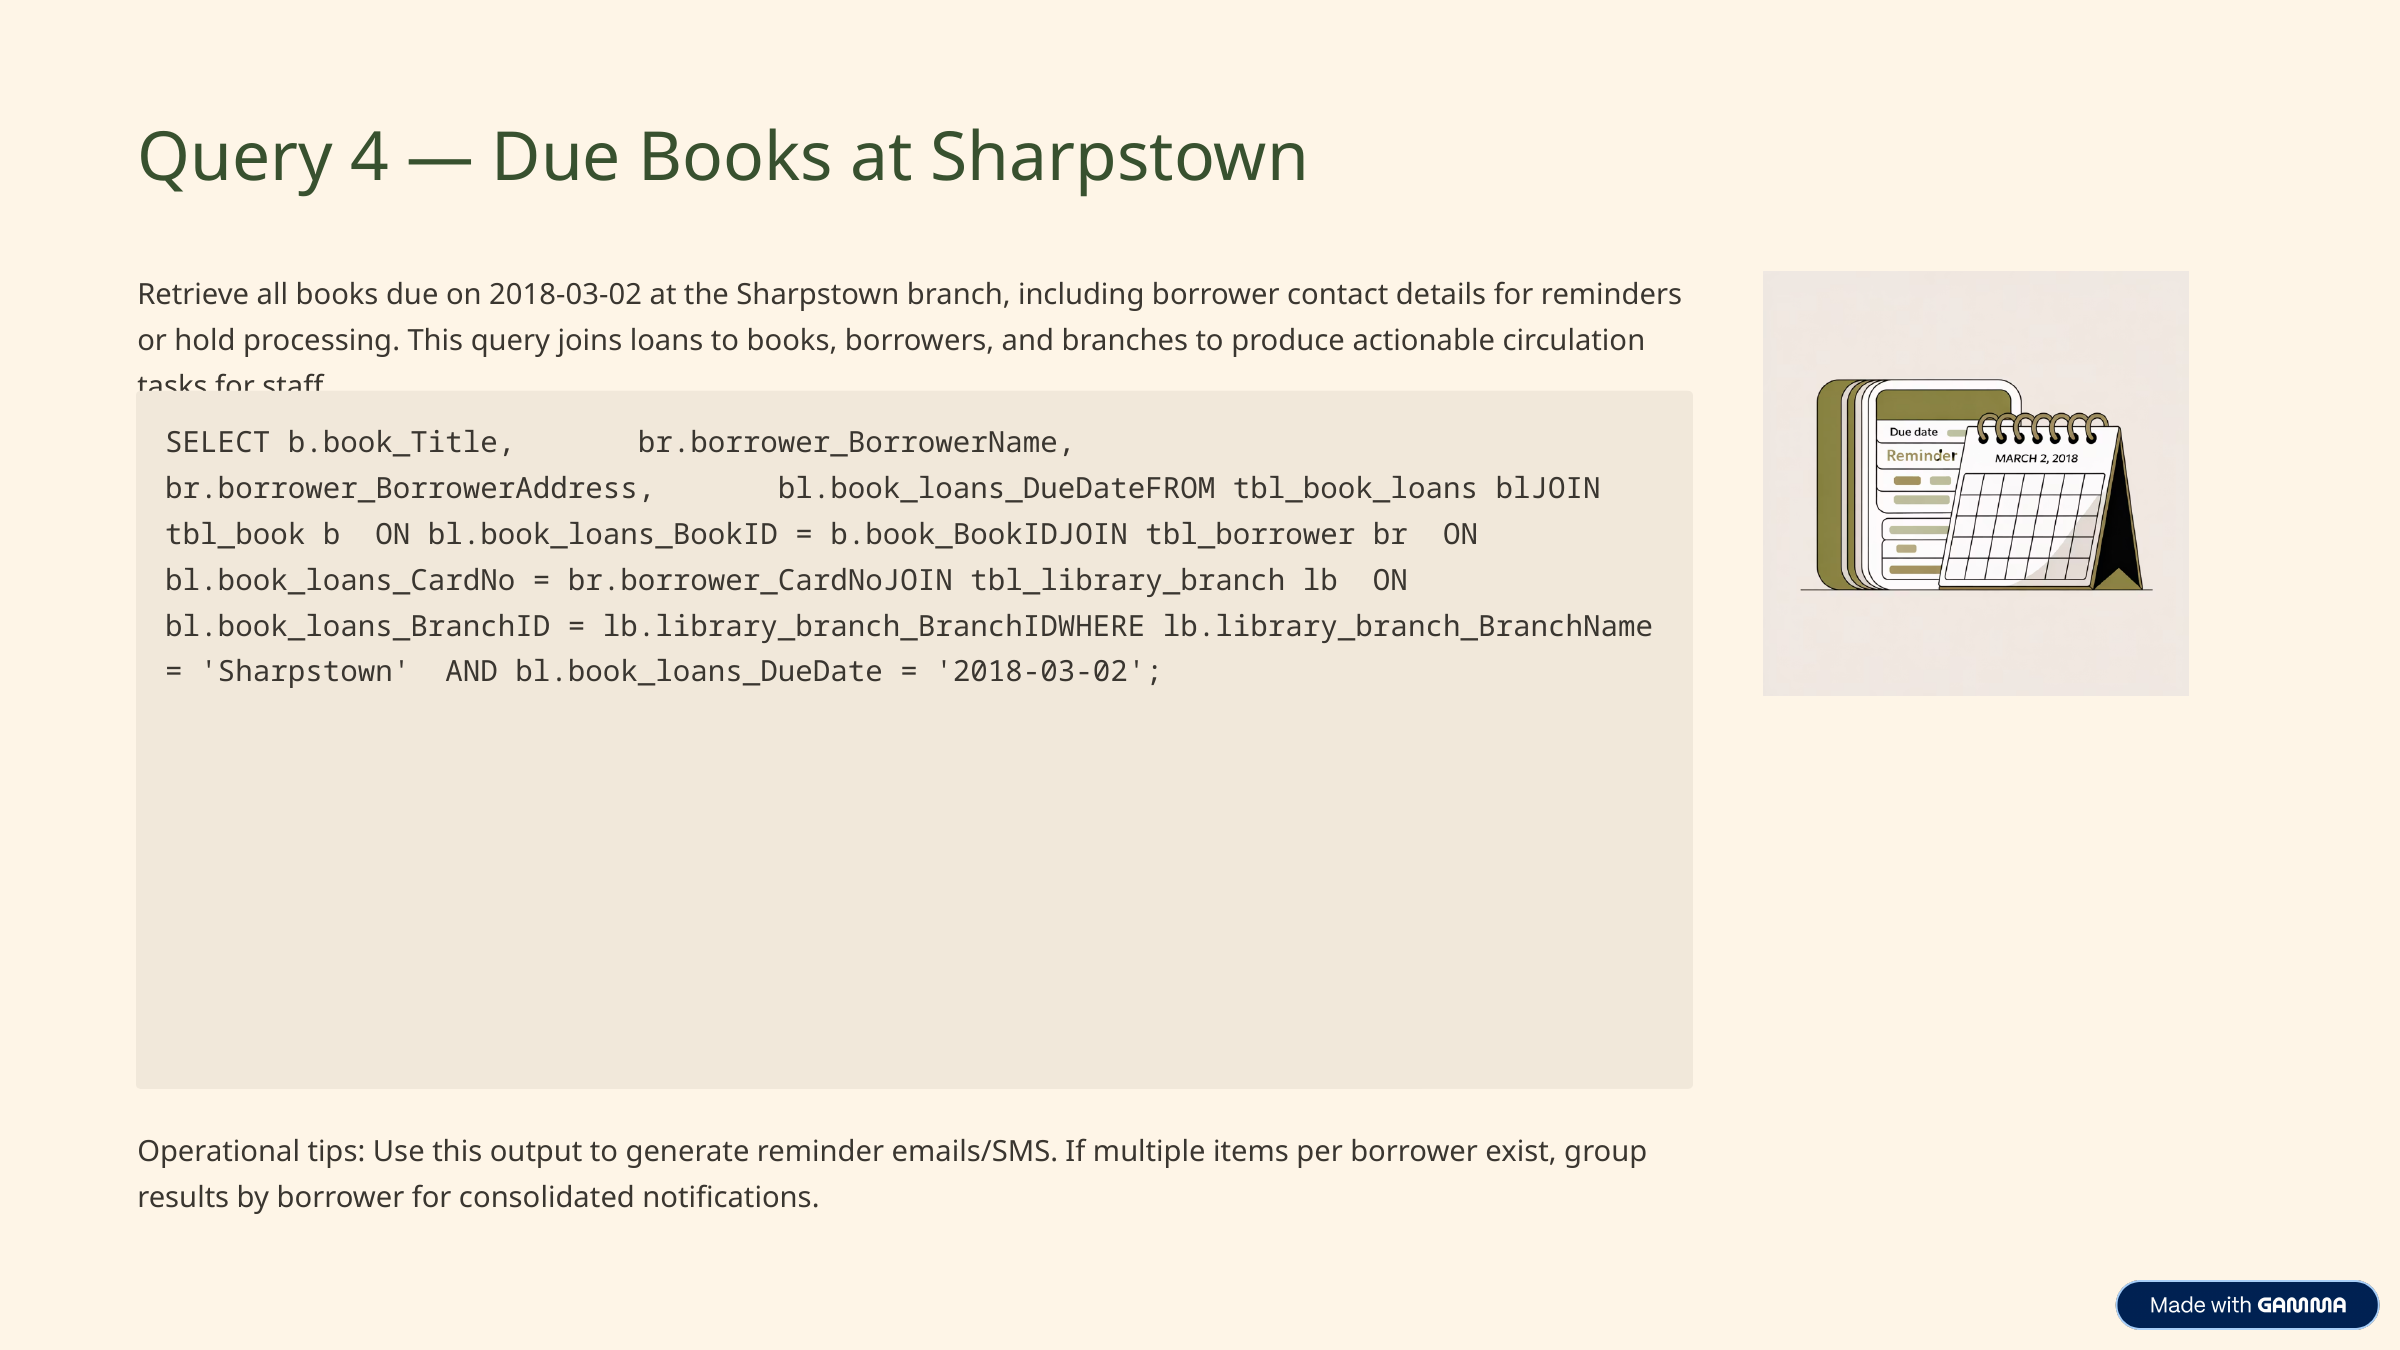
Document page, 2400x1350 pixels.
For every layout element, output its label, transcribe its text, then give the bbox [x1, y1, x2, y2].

text_box SELECT b.book_Title, br.borrower_BorrowerName, br.borrower_BorrowerAddress, bl.book_loans_DueDateFROM tbl_book_loans blJOIN tbl_book b ON bl.book_loans_BookID = b.book_BookIDJOIN tbl_borrower br ON bl.book_loans_CardNo = br.borrower_CardNoJOIN tbl_library_branch lb ON bl.book_loans_BranchID = lb.library_branch_BranchIDWHERE lb.library_branch_BranchName = 'Sharpstown' AND bl.book_loans_DueDate = '2018-03-02'; [165, 412, 1664, 1067]
text_box [136, 390, 1693, 1089]
picture [2106, 1271, 2389, 1339]
text_box Operational tips: Use this output to generate reminder emails/SMS. If multiple items per borrower exist, group results by borrower for consolidated notifications. [137, 1121, 1692, 1215]
picture [1763, 271, 2189, 696]
text_box Query 4 — Due Books at Sharpstown [137, 108, 1305, 195]
text_box Retrieve all books due on 2018-03-02 at the Sharpstown branch, including borrower contact details for reminders or hold processing. This query joins loans to books, borrowers, and branches to produce actionable circulation tasks for staff. [137, 264, 1692, 358]
